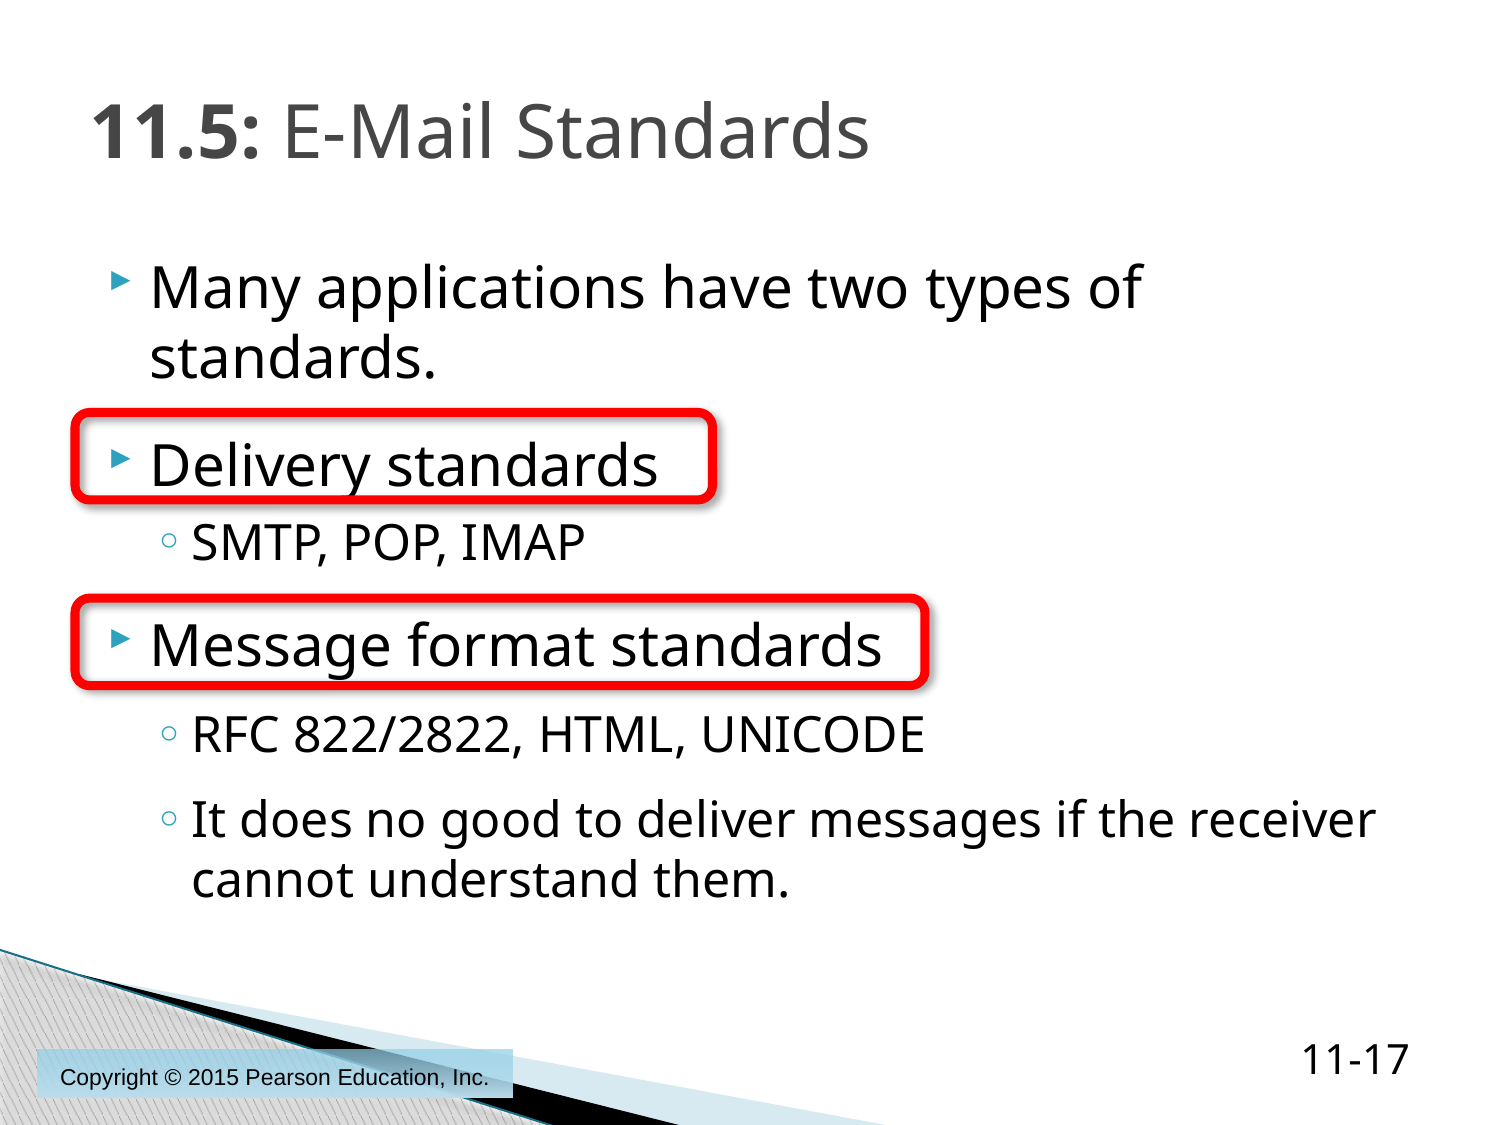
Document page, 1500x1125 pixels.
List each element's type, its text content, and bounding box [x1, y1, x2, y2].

slide_number 11-17 [1212, 1037, 1425, 1098]
footer Copyright © 2015 Pearson Education, Inc. [37, 1050, 513, 1098]
text_box [70, 593, 930, 691]
list Many applications have two types of standards. Delivery standards SMTP, POP, IMAP Message format standards RFC 822/2822, HTML, UNICODE It does no good to deliver messages if the receiver cannot understand them. [74, 242, 1426, 986]
text_box [70, 407, 718, 505]
title 11.5: E-Mail Standards [75, 57, 1425, 200]
